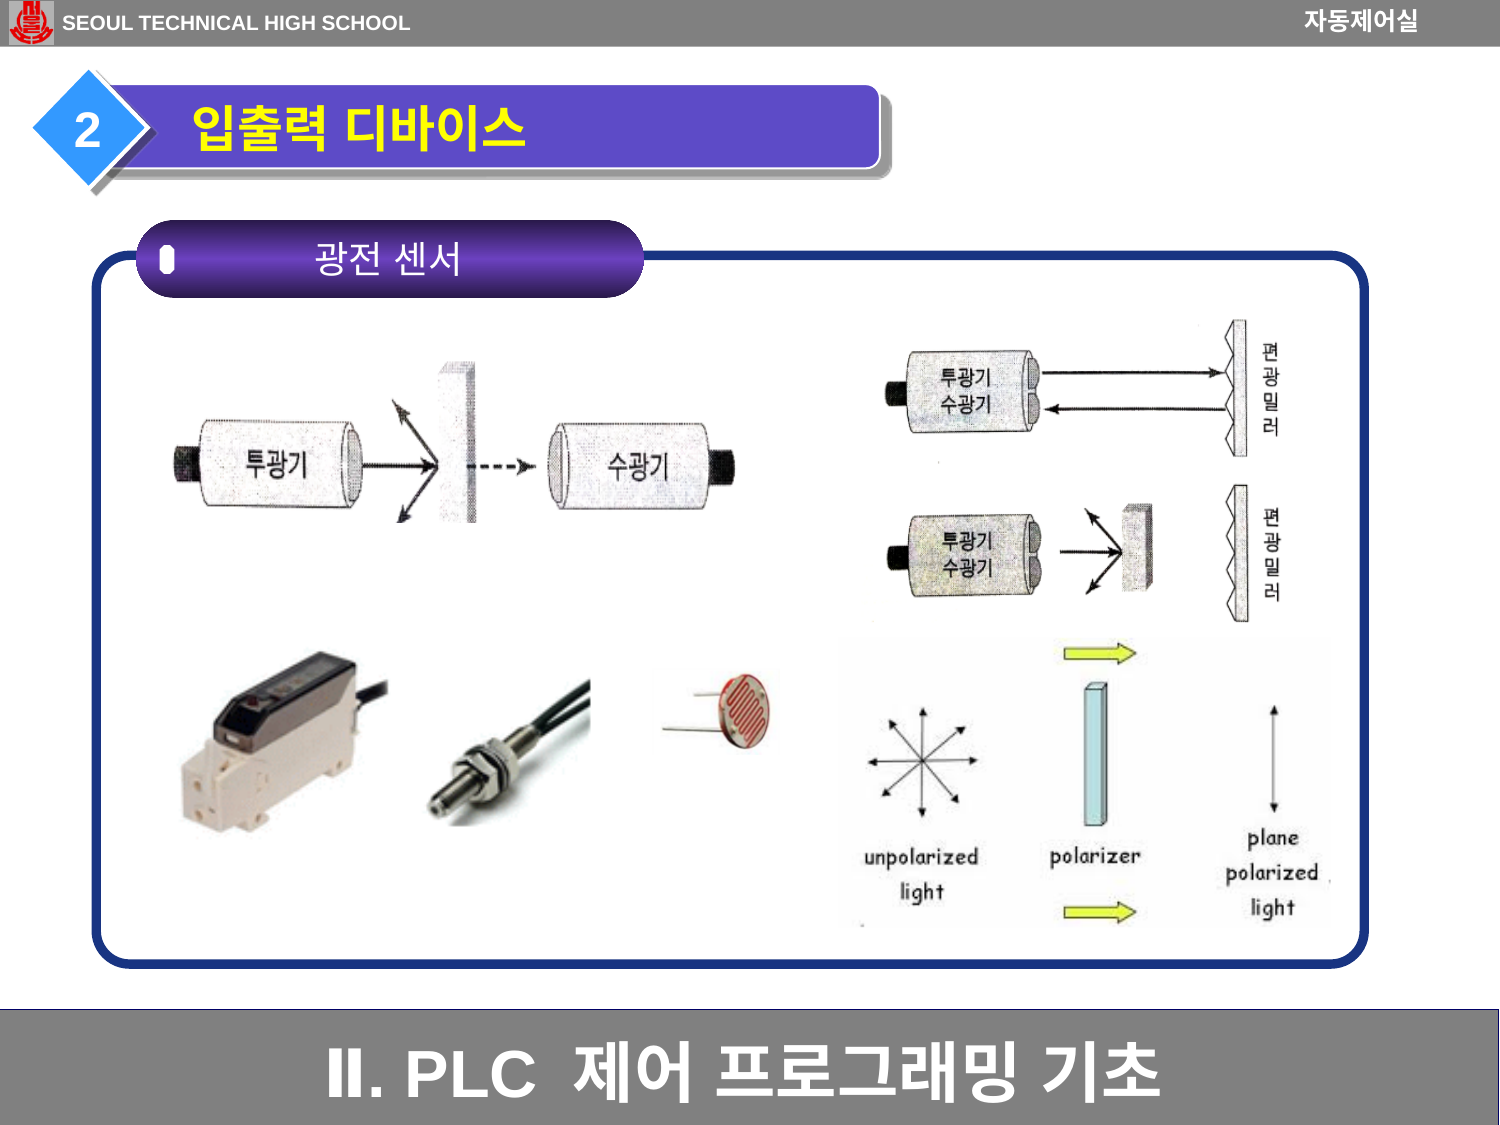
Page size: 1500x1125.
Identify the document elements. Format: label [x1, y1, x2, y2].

text_box [29, 66, 881, 190]
text_box [96, 255, 1365, 965]
picture [861, 309, 1306, 623]
picture [9, 1, 54, 45]
picture [171, 637, 594, 844]
text_box [135, 219, 644, 299]
picture [824, 629, 1336, 944]
picture [651, 655, 790, 755]
picture [159, 339, 758, 523]
